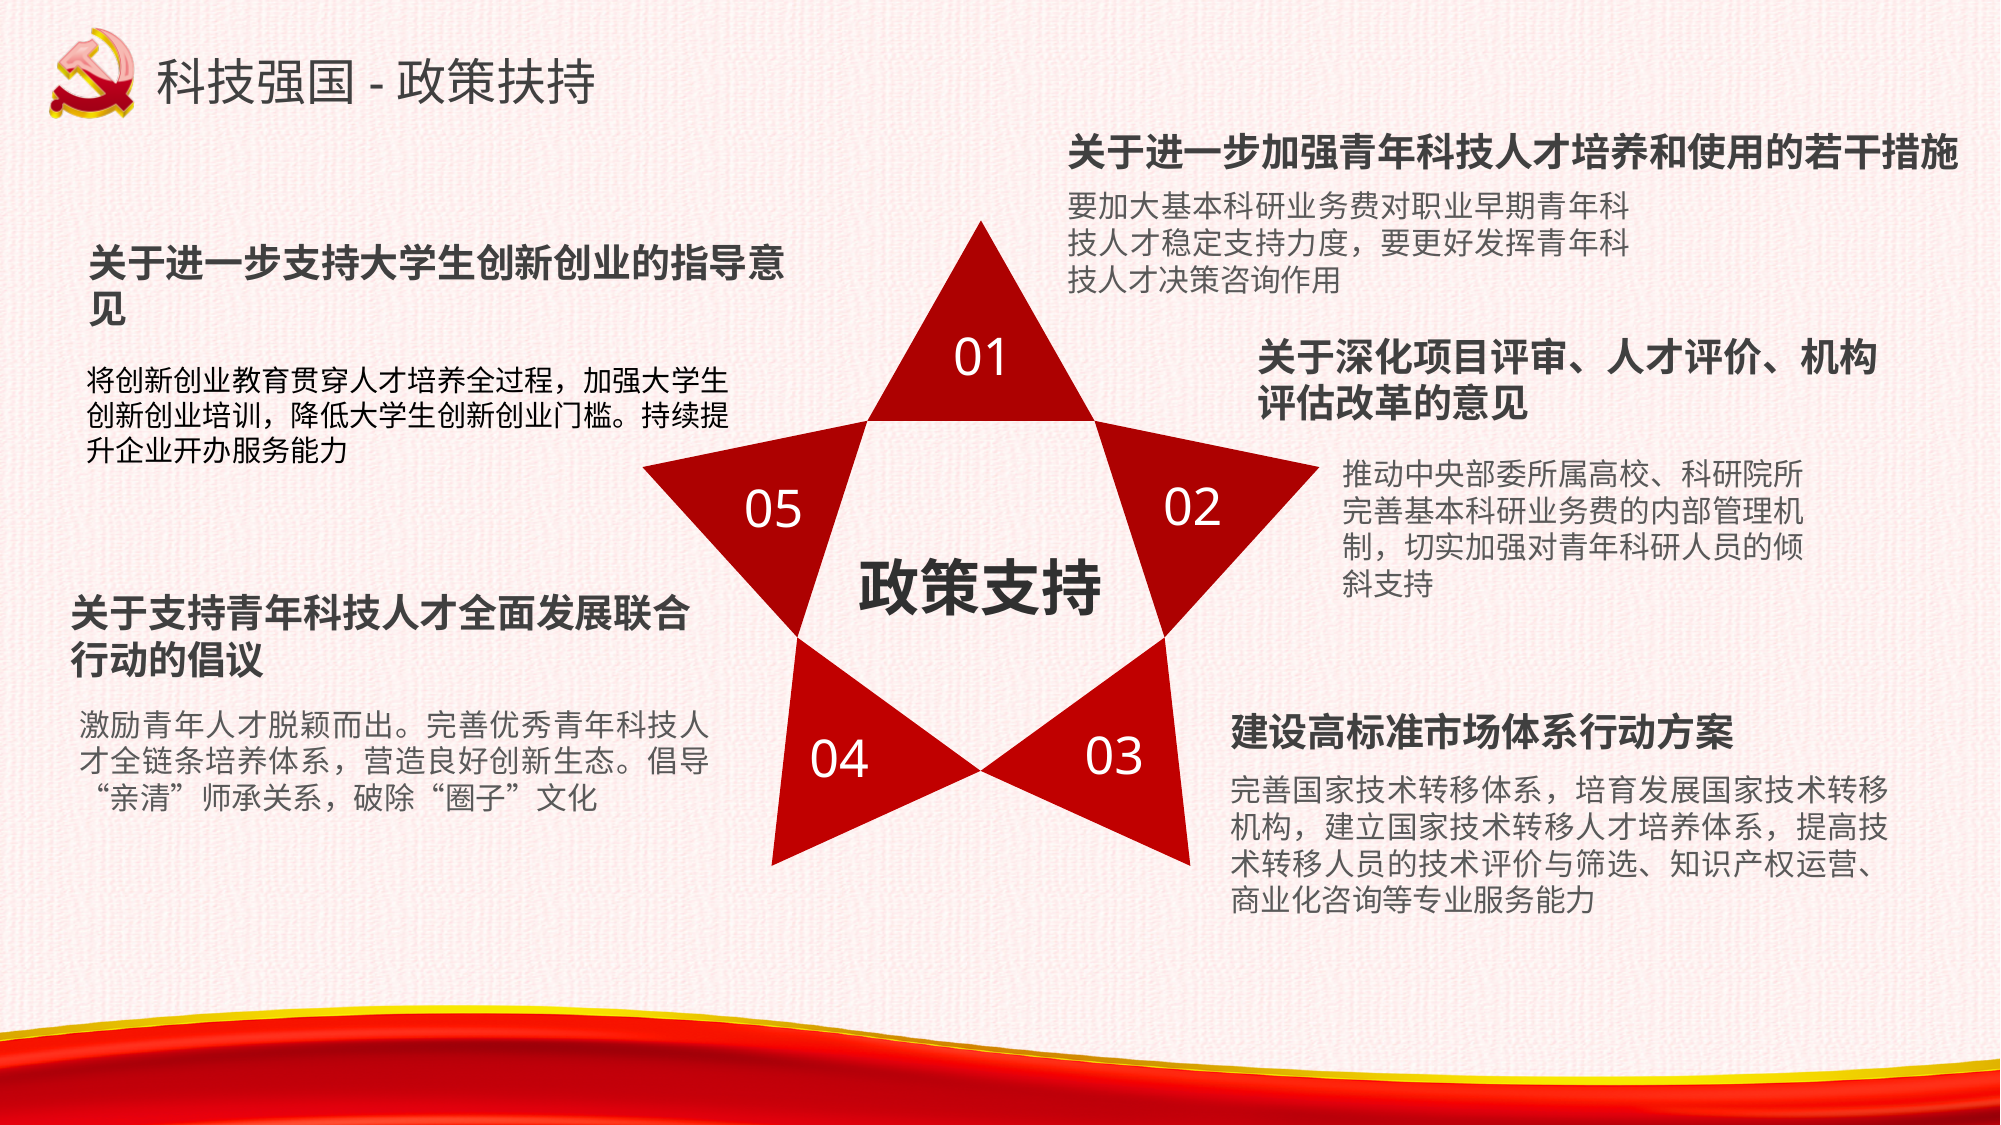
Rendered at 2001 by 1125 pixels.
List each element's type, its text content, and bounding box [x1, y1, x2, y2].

text_box 政策支持 [849, 549, 1113, 624]
text_box 激励青年人才脱颖而出。完善优秀青年科技人才全链条培养体系，营造良好创新生态。倡导“亲清”师承关系，破除“圈子”文化 [79, 705, 710, 816]
picture [0, 0, 2001, 1125]
text_box 04 [799, 725, 879, 789]
text_box 关于支持青年科技人才全面发展联合行动的倡议 [70, 588, 710, 682]
text_box 科技强国-政策扶持 [169, 46, 922, 116]
text_box 要加大基本科研业务费对职业早期青年科技人才稳定支持力度，要更好发挥青年科技人才决策咨询作用 [1067, 187, 1630, 298]
text_box 05 [757, 475, 813, 538]
text_box [1094, 420, 1320, 638]
text_box [980, 637, 1191, 866]
text_box 01 [943, 323, 1022, 386]
text_box [717, 420, 868, 638]
text_box 将创新创业教育贯穿人才培养全过程，加强大学生创新创业培训，降低大学生创新创业门槛。持续提升企业开办服务能力 [71, 354, 757, 550]
text_box 02 [1153, 473, 1232, 536]
text_box 关于深化项目评审、人才评价、机构评估改革的意见 [1257, 332, 1890, 426]
text_box [771, 637, 981, 866]
text_box 推动中央部委所属高校、科研院所完善基本科研业务费的内部管理机制，切实加强对青年科研人员的倾斜支持 [1342, 455, 1805, 602]
text_box [867, 220, 1095, 421]
text_box 03 [1075, 722, 1154, 785]
text_box 关于进一步加强青年科技人才培养和使用的若干措施 [1067, 127, 1974, 175]
text_box 建设高标准市场体系行动方案 [1230, 707, 1933, 754]
text_box 完善国家技术转移体系，培育发展国家技术转移机构，建立国家技术转移人才培养体系，提高技术转移人员的技术评价与筛选、知识产权运营、商业化咨询等专业服务能力 [1229, 771, 1890, 918]
text_box 关于进一步支持大学生创新创业的指导意见 [88, 238, 793, 332]
